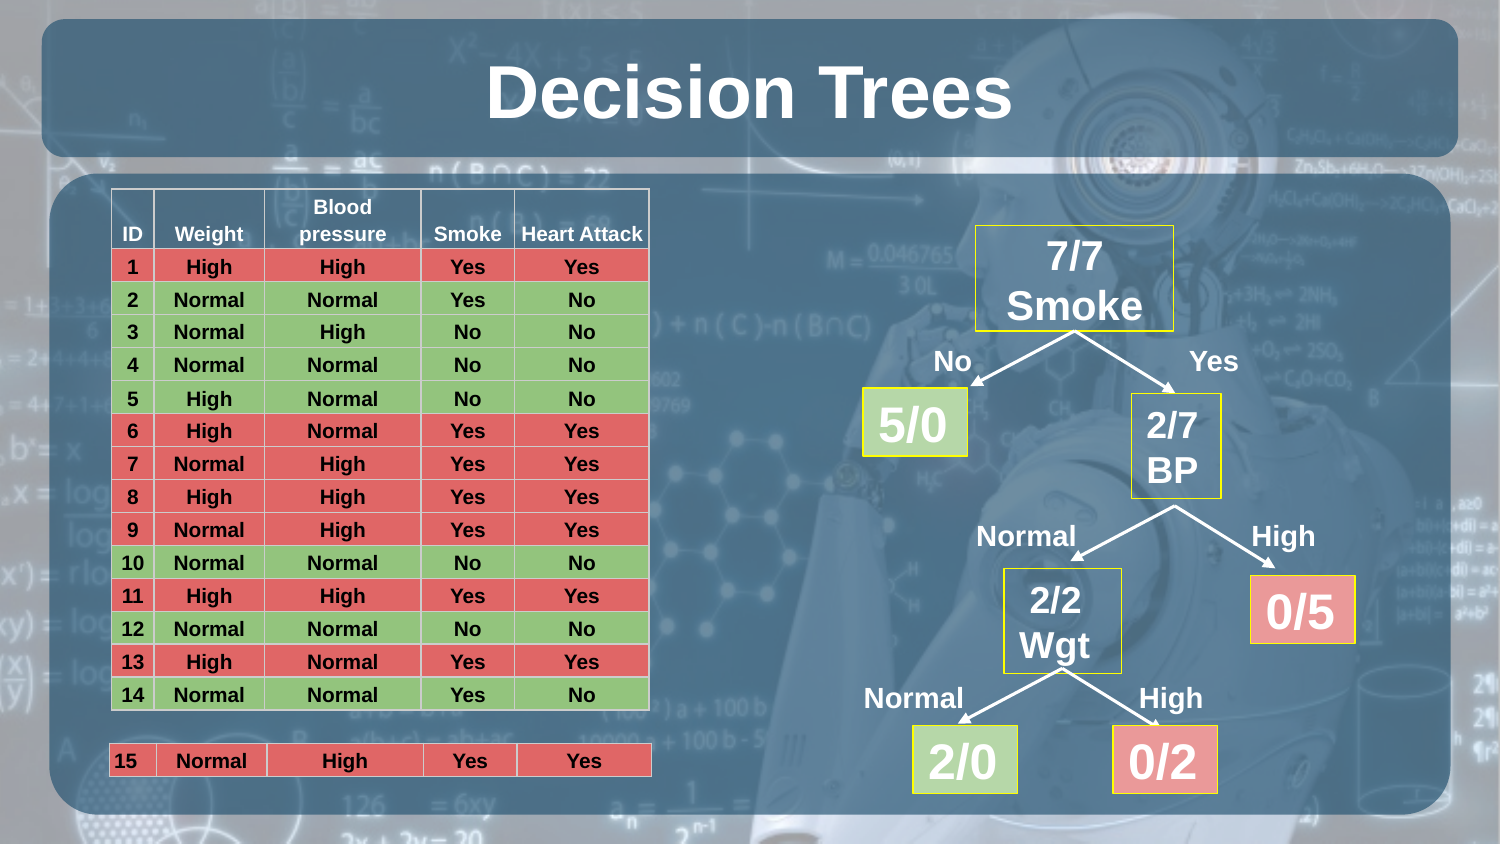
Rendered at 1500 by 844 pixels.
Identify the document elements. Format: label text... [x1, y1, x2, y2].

table_cell Normal [155, 315, 264, 347]
table_cell High [265, 447, 420, 479]
table_header Yes [424, 744, 516, 776]
table_cell Normal [155, 678, 264, 709]
table_header Yes [518, 744, 651, 776]
table_cell Yes [422, 678, 514, 709]
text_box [1061, 668, 1164, 732]
table_cell Normal [265, 678, 420, 709]
table_cell No [515, 678, 648, 709]
table_header Normal [157, 744, 266, 776]
text_box 2/7 BP [1131, 393, 1222, 499]
table_cell No [515, 546, 648, 578]
text_box 7/7 Smoke [975, 225, 1174, 329]
table_cell No [515, 282, 648, 314]
table_header 15 [110, 744, 156, 776]
table_cell Normal [265, 348, 420, 380]
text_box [1074, 330, 1176, 394]
table_cell High [155, 579, 264, 611]
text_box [970, 330, 1073, 387]
table_cell No [422, 546, 514, 578]
table_header Smoke [422, 190, 514, 248]
text_box 2/2 Wgt [1004, 568, 1122, 666]
table_cell Normal [155, 513, 264, 545]
table_cell Yes [422, 414, 514, 446]
table_cell Normal [155, 447, 264, 479]
table_cell Yes [515, 414, 648, 446]
table_cell Yes [515, 645, 648, 676]
table_cell 3 [112, 315, 153, 347]
table_cell No [515, 315, 648, 347]
table_cell Normal [265, 381, 420, 413]
table_cell High [155, 480, 264, 512]
table_cell 4 [112, 348, 153, 380]
table_cell No [422, 612, 514, 643]
table_cell 14 [112, 678, 153, 709]
table_cell Yes [422, 645, 514, 676]
table_cell Yes [515, 249, 648, 281]
table_cell 11 [112, 579, 153, 611]
table_cell High [155, 414, 264, 446]
table_cell Yes [422, 249, 514, 281]
table_cell No [422, 381, 514, 413]
text_box Yes [1173, 327, 1264, 390]
text_box High [1123, 664, 1242, 728]
table_cell High [155, 249, 264, 281]
table_cell No [515, 612, 648, 643]
picture [0, 0, 1500, 844]
table_cell 7 [112, 447, 153, 479]
table_cell No [422, 348, 514, 380]
table_cell Yes [515, 447, 648, 479]
table_cell Normal [155, 348, 264, 380]
table_cell Normal [265, 282, 420, 314]
table_cell High [265, 513, 420, 545]
table_cell 10 [112, 546, 153, 578]
table_cell 8 [112, 480, 153, 512]
table_cell Normal [265, 612, 420, 643]
table_cell 5 [112, 381, 153, 413]
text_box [1069, 505, 1173, 562]
table_header Weight [155, 190, 264, 248]
table_header High [268, 744, 423, 776]
table_cell 13 [112, 645, 153, 676]
table_cell Yes [422, 282, 514, 314]
table_cell 6 [112, 414, 153, 446]
text_box 0/5 [1250, 575, 1355, 644]
table_cell Normal [265, 546, 420, 578]
table_cell High [265, 579, 420, 611]
table_cell Yes [422, 579, 514, 611]
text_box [957, 668, 1059, 724]
title Decision Trees [49, 43, 1451, 134]
table_cell Yes [422, 480, 514, 512]
table_cell Normal [265, 414, 420, 446]
table_cell Yes [515, 579, 648, 611]
table_header ID [112, 190, 153, 248]
text_box Normal [961, 502, 1108, 565]
table_cell No [422, 315, 514, 347]
table_cell 1 [112, 249, 153, 281]
table_cell High [155, 381, 264, 413]
table_cell 9 [112, 513, 153, 545]
table_cell Yes [515, 480, 648, 512]
text_box Normal [848, 664, 996, 728]
table_cell High [155, 645, 264, 676]
text_box High [1236, 502, 1354, 565]
table_cell High [265, 480, 420, 512]
table_cell 12 [112, 612, 153, 643]
table_cell Normal [265, 645, 420, 676]
table_cell High [265, 315, 420, 347]
text_box No [918, 327, 1008, 388]
table_header Blood pressure [265, 190, 420, 248]
table_cell 2 [112, 282, 153, 314]
table_cell Normal [155, 282, 264, 314]
text_box 2/0 [913, 725, 1018, 794]
table_cell No [515, 381, 648, 413]
table_cell Normal [155, 612, 264, 643]
table_cell No [515, 348, 648, 380]
table_cell High [265, 249, 420, 281]
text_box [1174, 505, 1276, 569]
table_cell Yes [515, 513, 648, 545]
table_header Heart Attack [515, 190, 648, 248]
table_cell Normal [155, 546, 264, 578]
table_cell Yes [422, 513, 514, 545]
table_cell Yes [422, 447, 514, 479]
text_box 5/0 [863, 388, 968, 456]
text_box 0/2 [1113, 725, 1218, 794]
